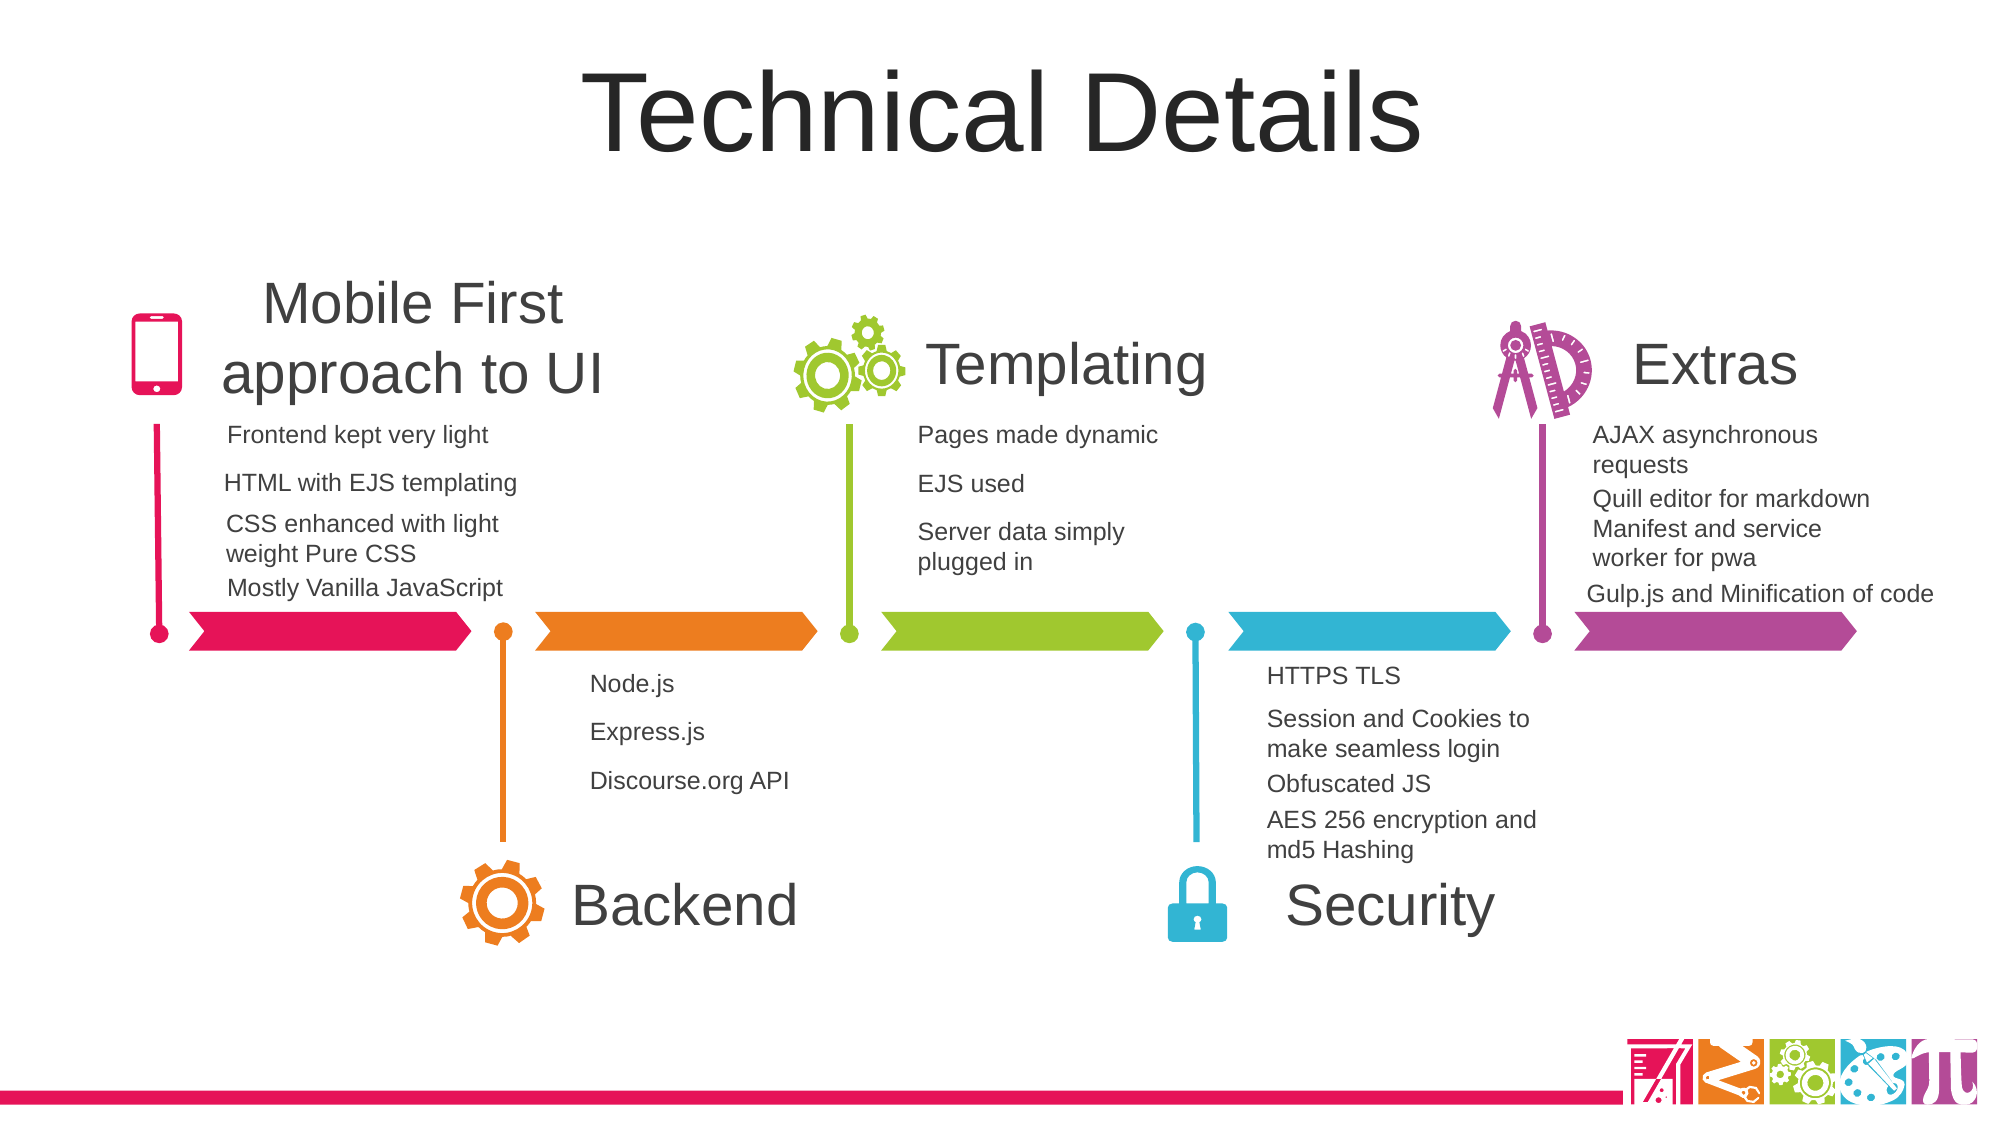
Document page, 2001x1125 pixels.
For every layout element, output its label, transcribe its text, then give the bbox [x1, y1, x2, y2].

text_box [532, 610, 819, 652]
text_box Extras [1598, 319, 1833, 404]
text_box Mostly Vanilla JavaScript [212, 564, 539, 609]
text_box Frontend kept very light [212, 413, 539, 456]
text_box Session and Cookies to make seamless login [1252, 694, 1578, 759]
text_box [458, 858, 546, 947]
text_box [1166, 865, 1229, 943]
text_box Pages made dynamic [902, 411, 1229, 456]
text_box Quill editor for markdown [1577, 475, 1904, 504]
text_box Security [1244, 859, 1538, 945]
text_box HTML with EJS templating [209, 458, 535, 504]
text_box Obfuscated JS [1252, 759, 1578, 805]
text_box CSS enhanced with light weight Pure CSS [211, 500, 538, 576]
text_box AJAX asynchronous requests [1577, 410, 1904, 475]
text_box [1226, 610, 1513, 652]
text_box Server data simply plugged in [902, 508, 1229, 583]
text_box Express.js [575, 708, 901, 753]
text_box Mobile First approach to UI [187, 257, 639, 413]
text_box Templating [905, 319, 1229, 404]
text_box Manifest and service worker for pwa [1577, 504, 1904, 569]
list Technical Details [53, 55, 1952, 175]
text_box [1492, 318, 1592, 419]
text_box AES 256 encryption and md5 Hashing [1252, 805, 1578, 871]
text_box [1572, 615, 1859, 652]
text_box Node.js [575, 659, 901, 705]
text_box HTTPS TLS [1252, 651, 1578, 694]
text_box EJS used [902, 459, 1229, 505]
text_box Discourse.org API [575, 756, 901, 802]
text_box Gulp.js and Minification of code [1571, 569, 1952, 615]
text_box [186, 610, 473, 652]
text_box [792, 313, 907, 414]
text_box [156, 423, 160, 634]
text_box Backend [532, 859, 854, 945]
text_box [130, 312, 184, 397]
text_box [879, 610, 1166, 652]
